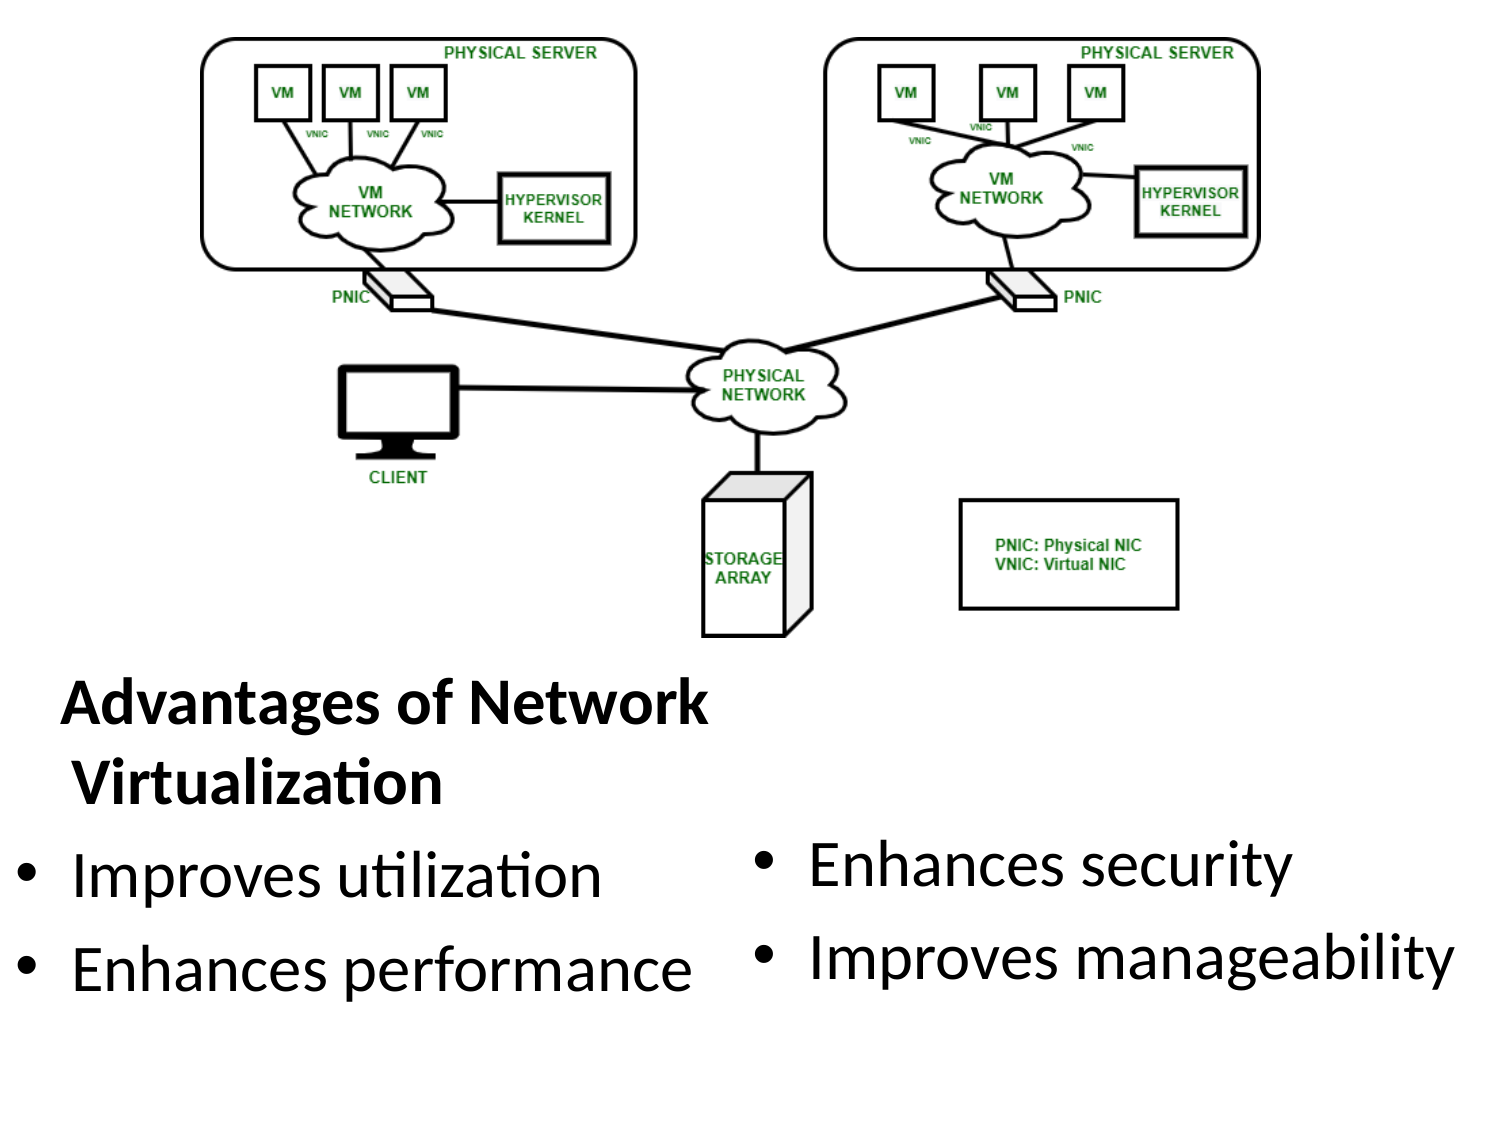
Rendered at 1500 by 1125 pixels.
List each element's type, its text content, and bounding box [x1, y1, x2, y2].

text_box Advantages of Network Virtualization Improves utilization Enhances performance [0, 649, 763, 1125]
picture [199, 37, 1261, 638]
list Enhances security Improves manageability [737, 624, 1500, 1125]
